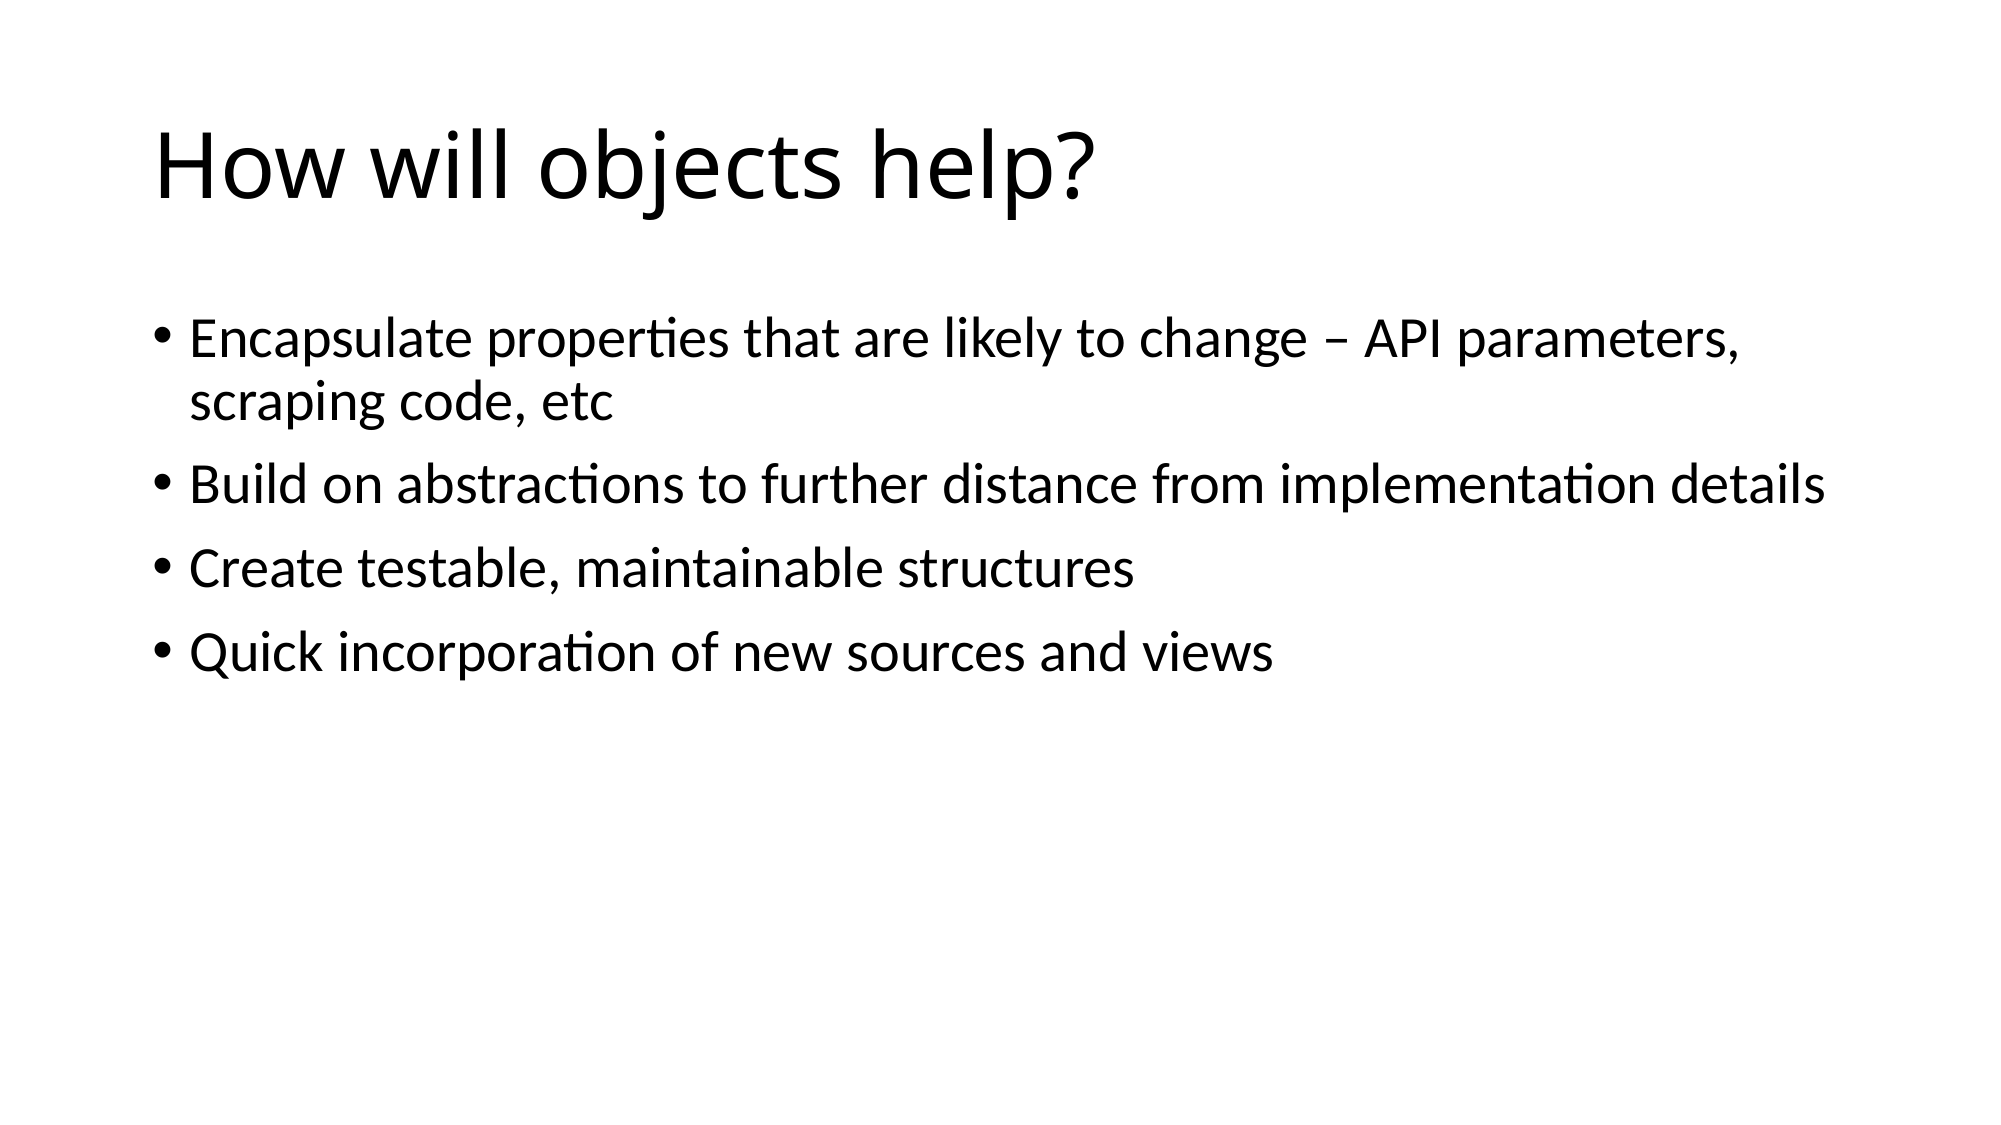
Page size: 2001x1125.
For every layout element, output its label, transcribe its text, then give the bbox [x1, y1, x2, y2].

list Encapsulate properties that are likely to change – API parameters, scraping code, etc Build on abstractions to further distance from implementation details Create testable, maintainable structures Quick incorporation of new sources and views [137, 299, 1863, 1014]
title How will objects help? [137, 59, 1863, 278]
